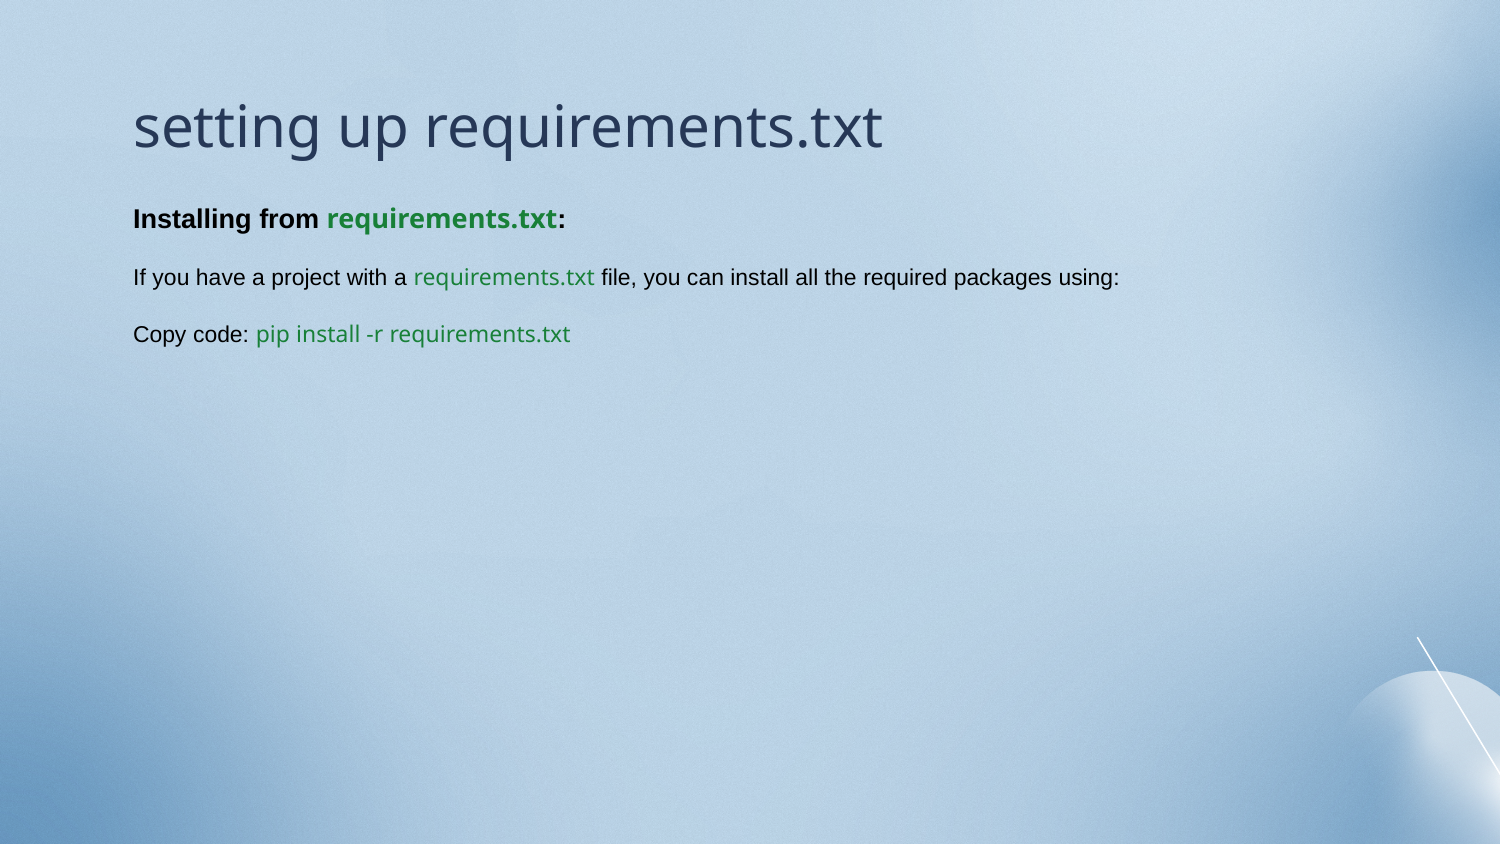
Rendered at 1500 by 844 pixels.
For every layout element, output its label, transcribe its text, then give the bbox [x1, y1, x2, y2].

title setting up requirements.txt [118, 44, 1382, 139]
picture [0, 0, 1500, 844]
list Installing from requirements.txt: If you have a project with a requirements.txt file, you can install all the required packages using: Copy code: pip install -r requirements.txt [118, 181, 1382, 788]
